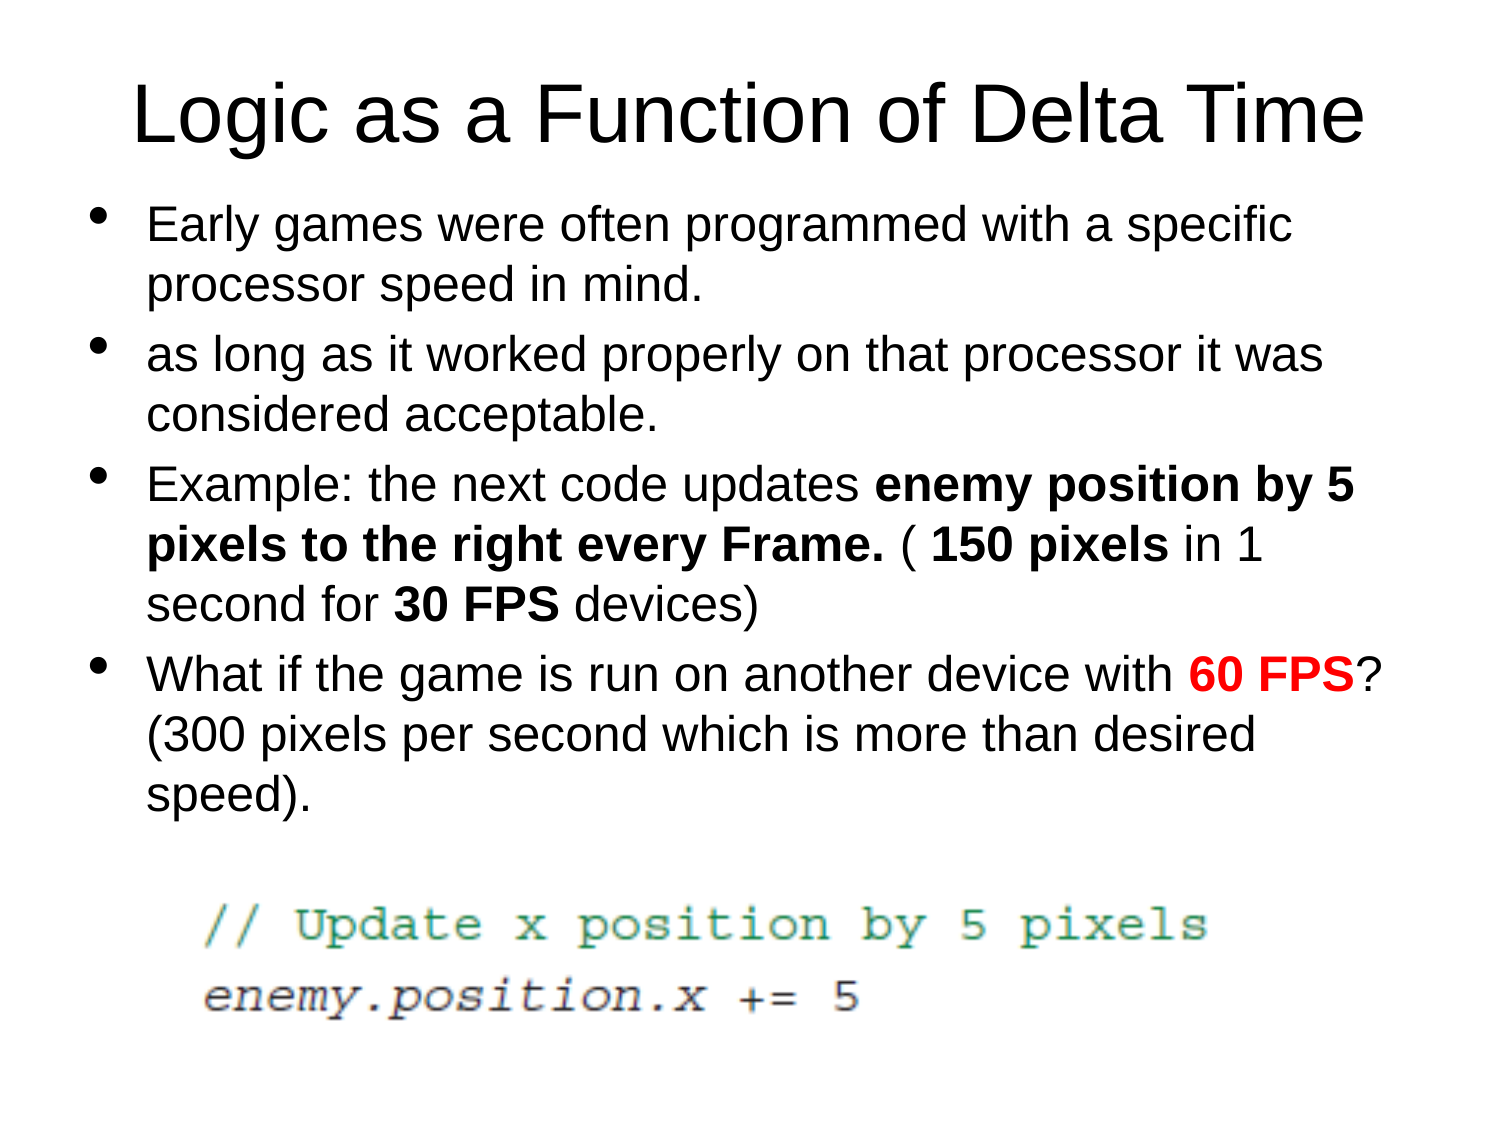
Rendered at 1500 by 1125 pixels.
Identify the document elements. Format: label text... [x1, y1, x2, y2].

text_box Logic as a Function of Delta Time [75, 45, 1425, 173]
picture [159, 881, 1409, 1071]
text_box Early games were often programmed with a specific processor speed in mind. as long as it worked properly on that processor it was considered acceptable. Example: the next code updates enemy position by 5 pixels to the right every Frame. ( 150 pixels in 1 second for 30 FPS devices) What if the game is run on another device with 60 FPS? (300 pixels per second which is more than desired speed). [75, 184, 1425, 882]
